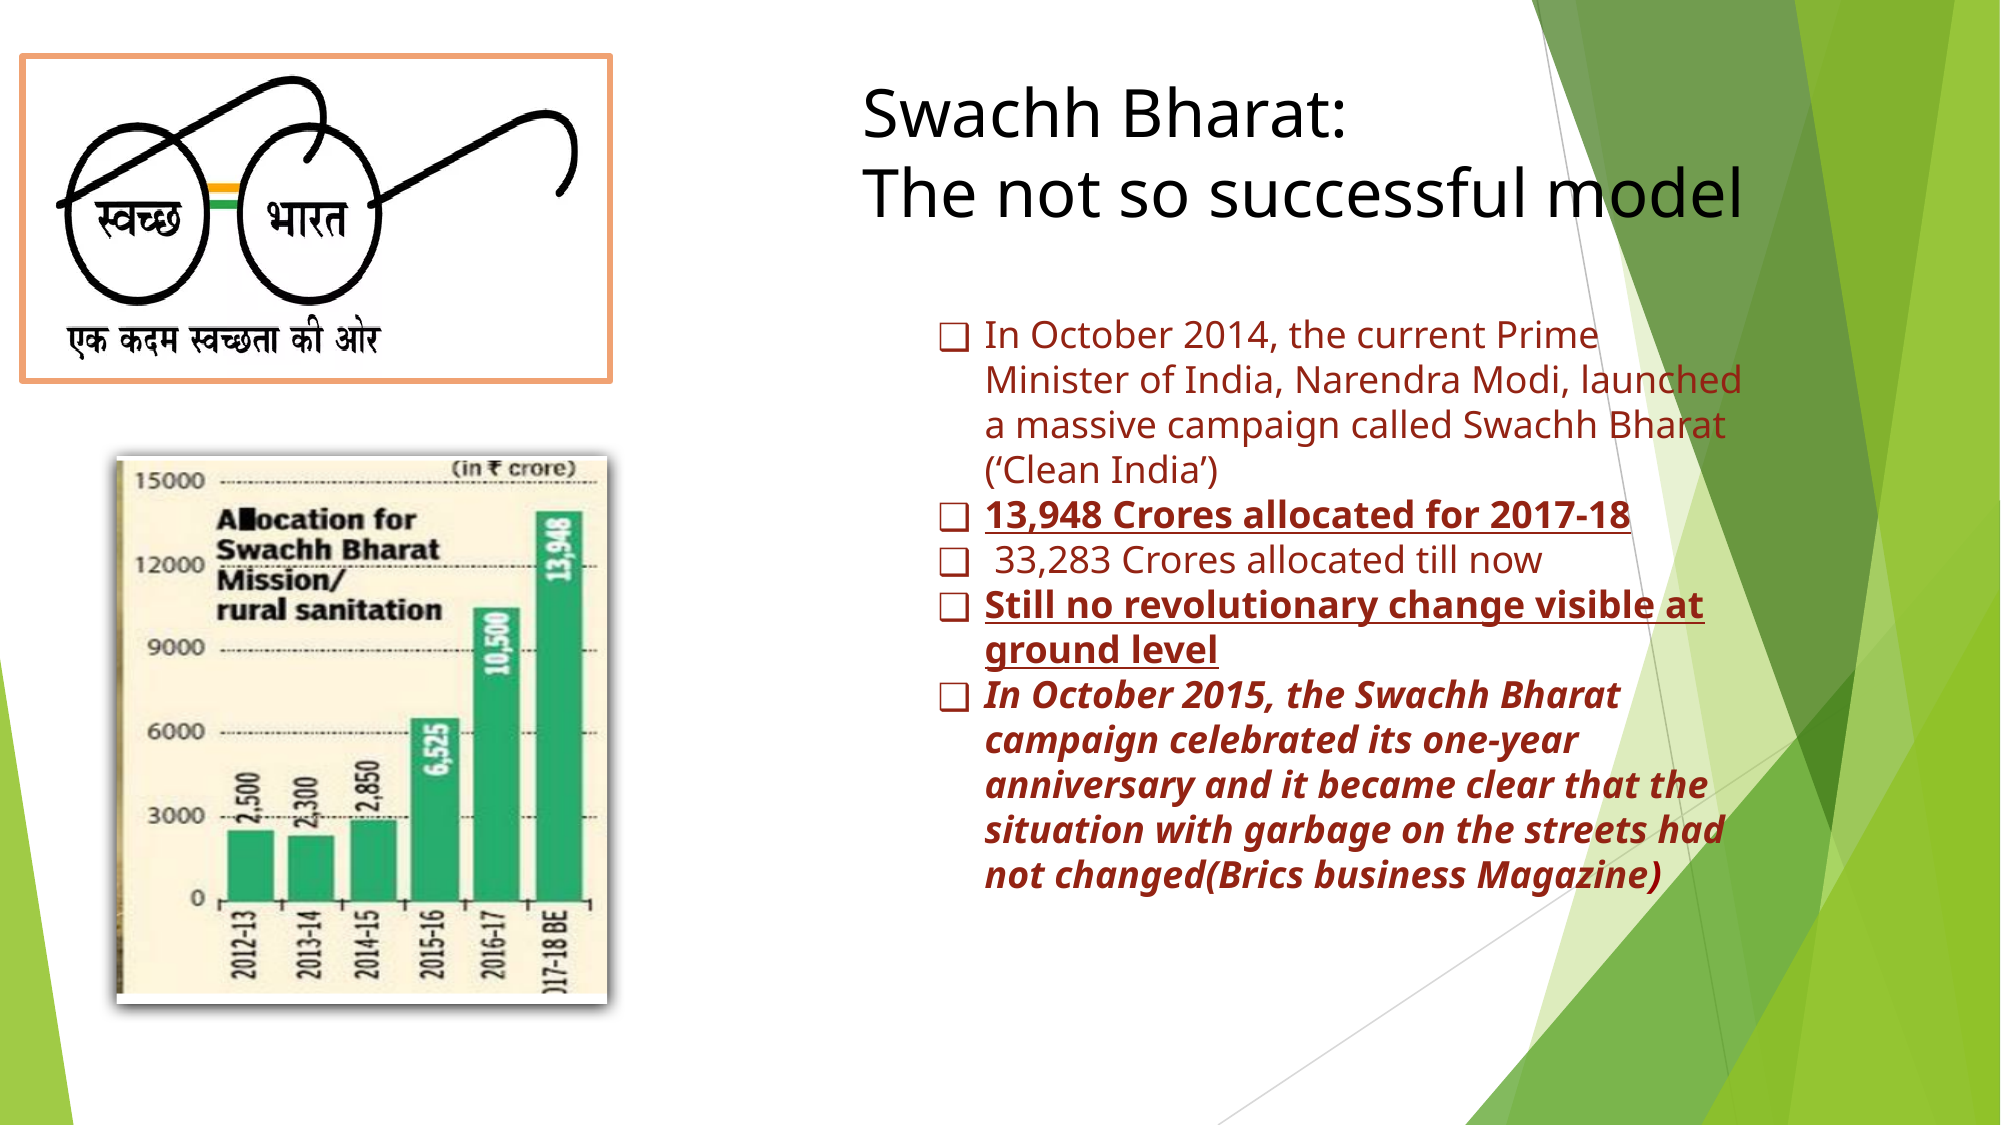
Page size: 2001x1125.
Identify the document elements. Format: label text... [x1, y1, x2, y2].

text_box Swachh Bharat: The not so successful model In October 2014, the current Prime Minister of India, Narendra Modi, launched a massive campaign called Swachh Bharat (‘Clean India’) 13,948 Crores allocated for 2017-18 33,283 Crores allocated till now Still no revolutionary change visible at ground level In October 2015, the Swachh Bharat campaign celebrated its one-year anniversary and it became clear that the situation with garbage on the streets had not changed(Brics business Magazine) [847, 59, 1764, 953]
picture [116, 456, 608, 1004]
picture [25, 59, 608, 379]
